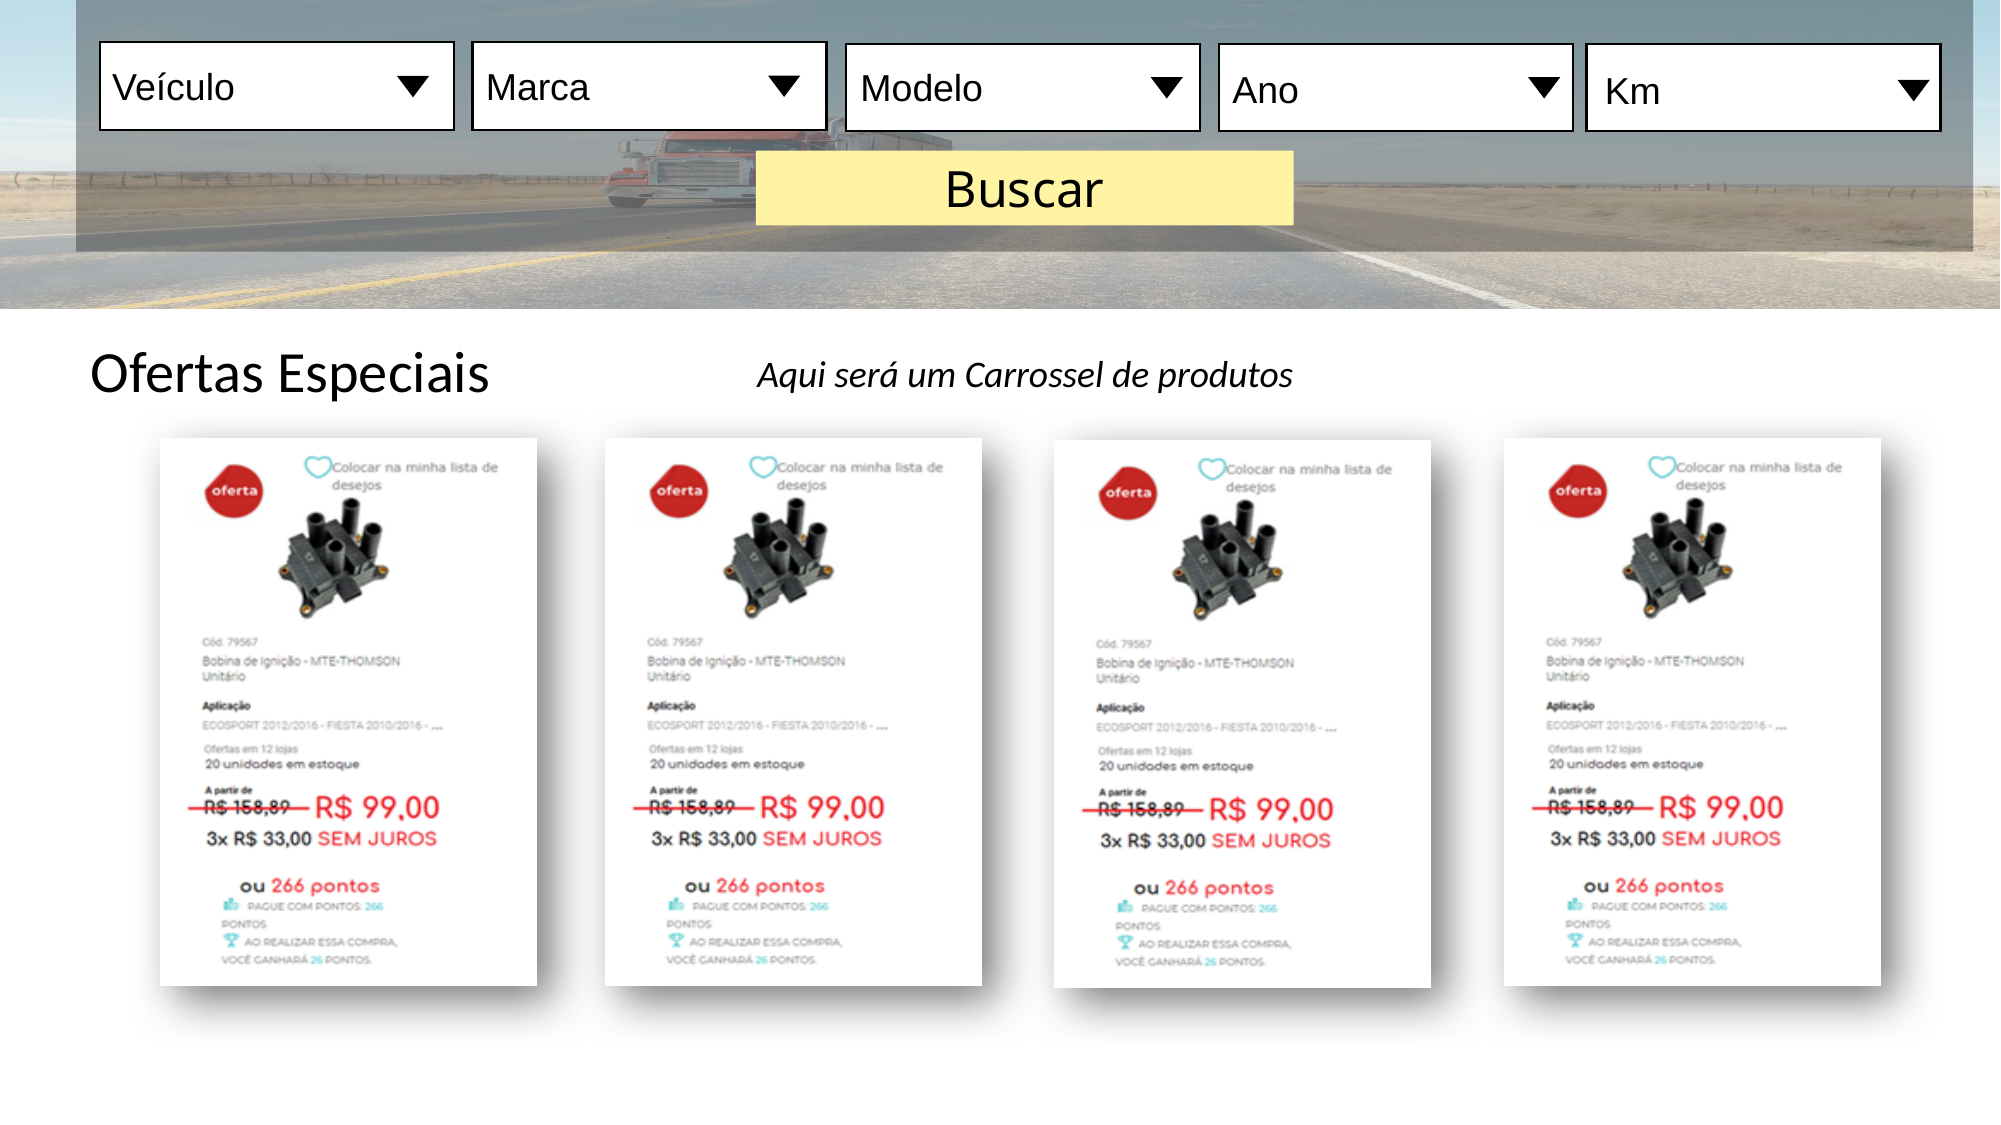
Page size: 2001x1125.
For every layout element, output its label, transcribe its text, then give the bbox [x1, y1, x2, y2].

picture [1504, 438, 1881, 986]
picture [1054, 440, 1431, 988]
text_box Aqui será um Carrossel de produtos [615, 342, 1444, 403]
picture [0, 0, 2000, 309]
picture [605, 438, 982, 986]
text_box Ofertas Especiais [76, 326, 563, 412]
picture [160, 438, 537, 986]
